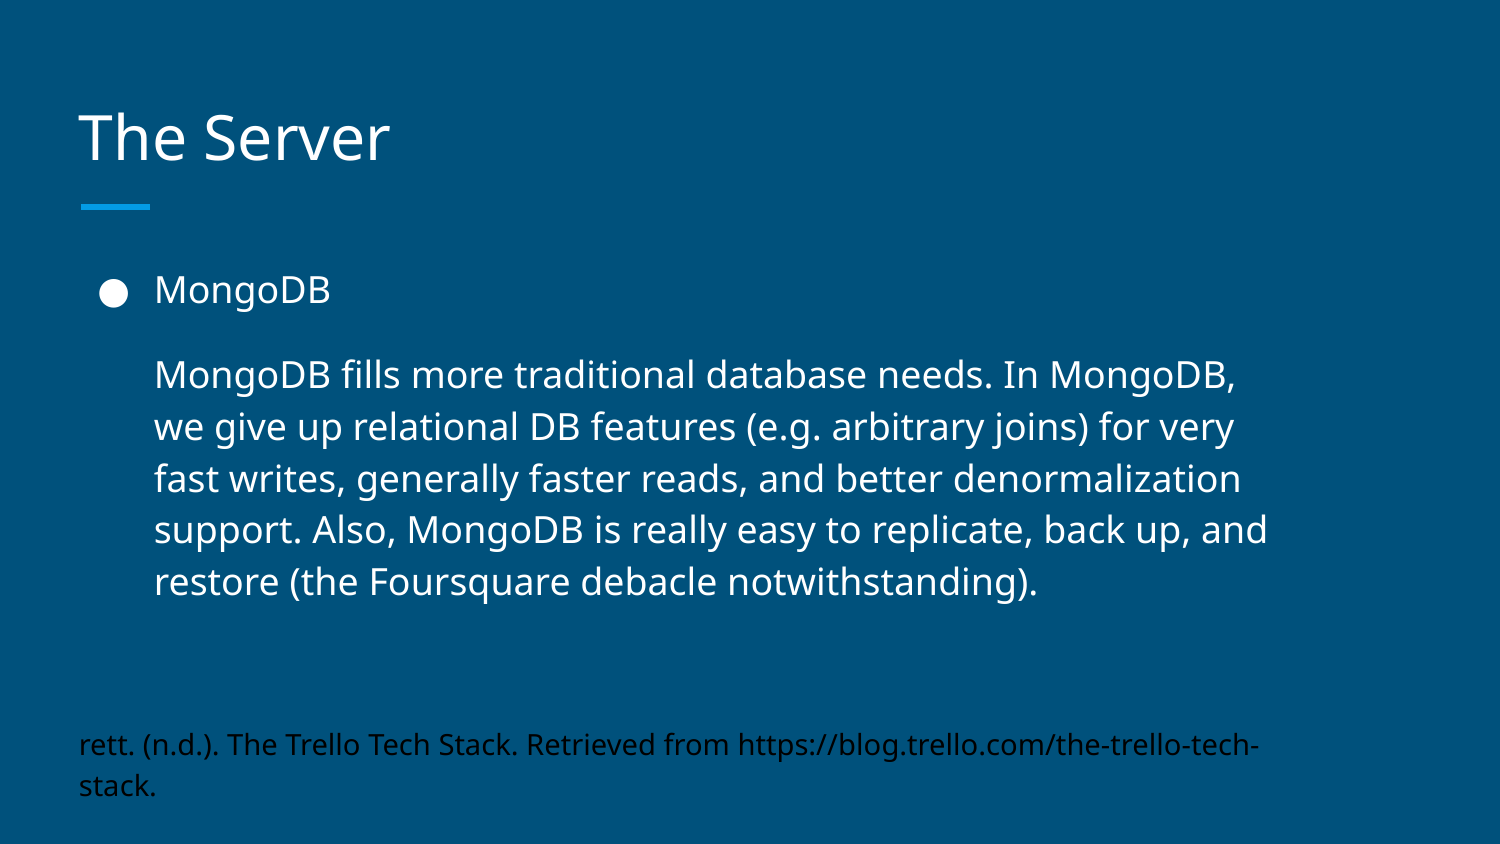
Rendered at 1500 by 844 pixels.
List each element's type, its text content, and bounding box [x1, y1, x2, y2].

title The Server [63, 75, 1437, 188]
list MongoDB MongoDB fills more traditional database needs. In MongoDB, we give up relational DB features (e.g. arbitrary joins) for very fast writes, generally faster reads, and better denormalization support. Also, MongoDB is really easy to replicate, back up, and restore (the Foursquare debacle notwithstanding). rett. (n.d.). The Trello Tech Stack. Retrieved from https://blog.trello.com/the-trello-tech-stack. [63, 244, 1312, 750]
picture [137, 775, 142, 795]
